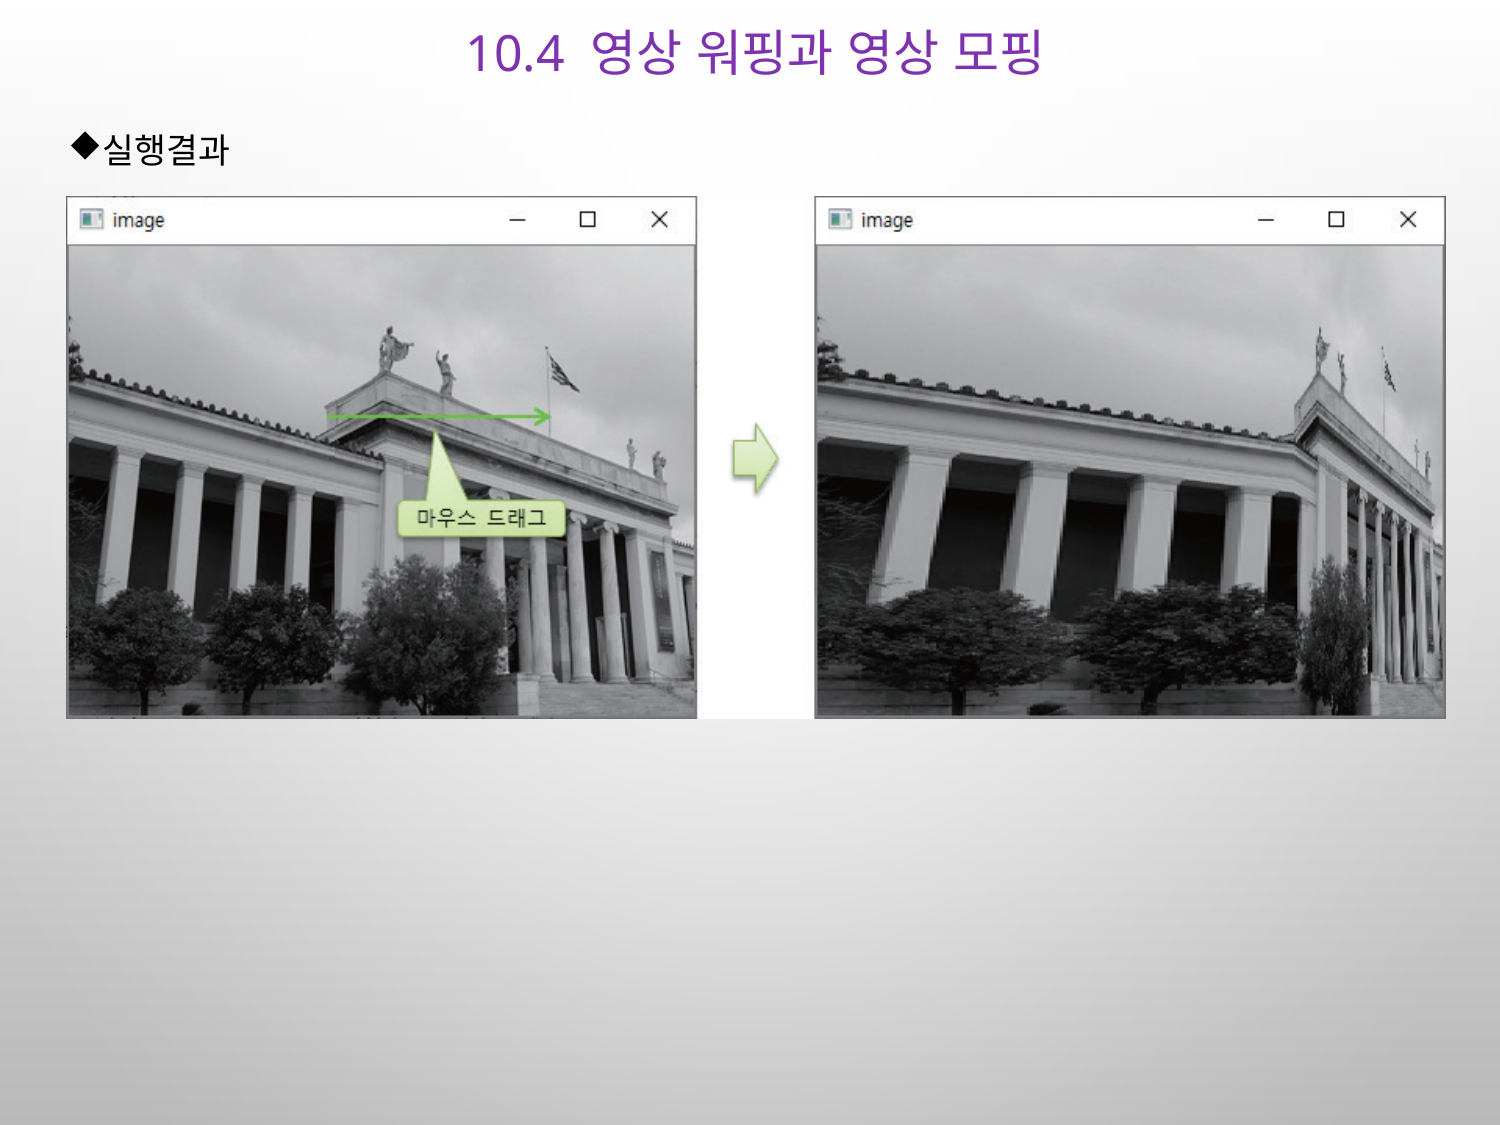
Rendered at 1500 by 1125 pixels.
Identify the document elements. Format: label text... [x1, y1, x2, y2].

list 실행결과 [53, 113, 1459, 1102]
title 10.4 영상 워핑과 영상 모핑 [53, 4, 1459, 107]
picture [0, 0, 1500, 1125]
